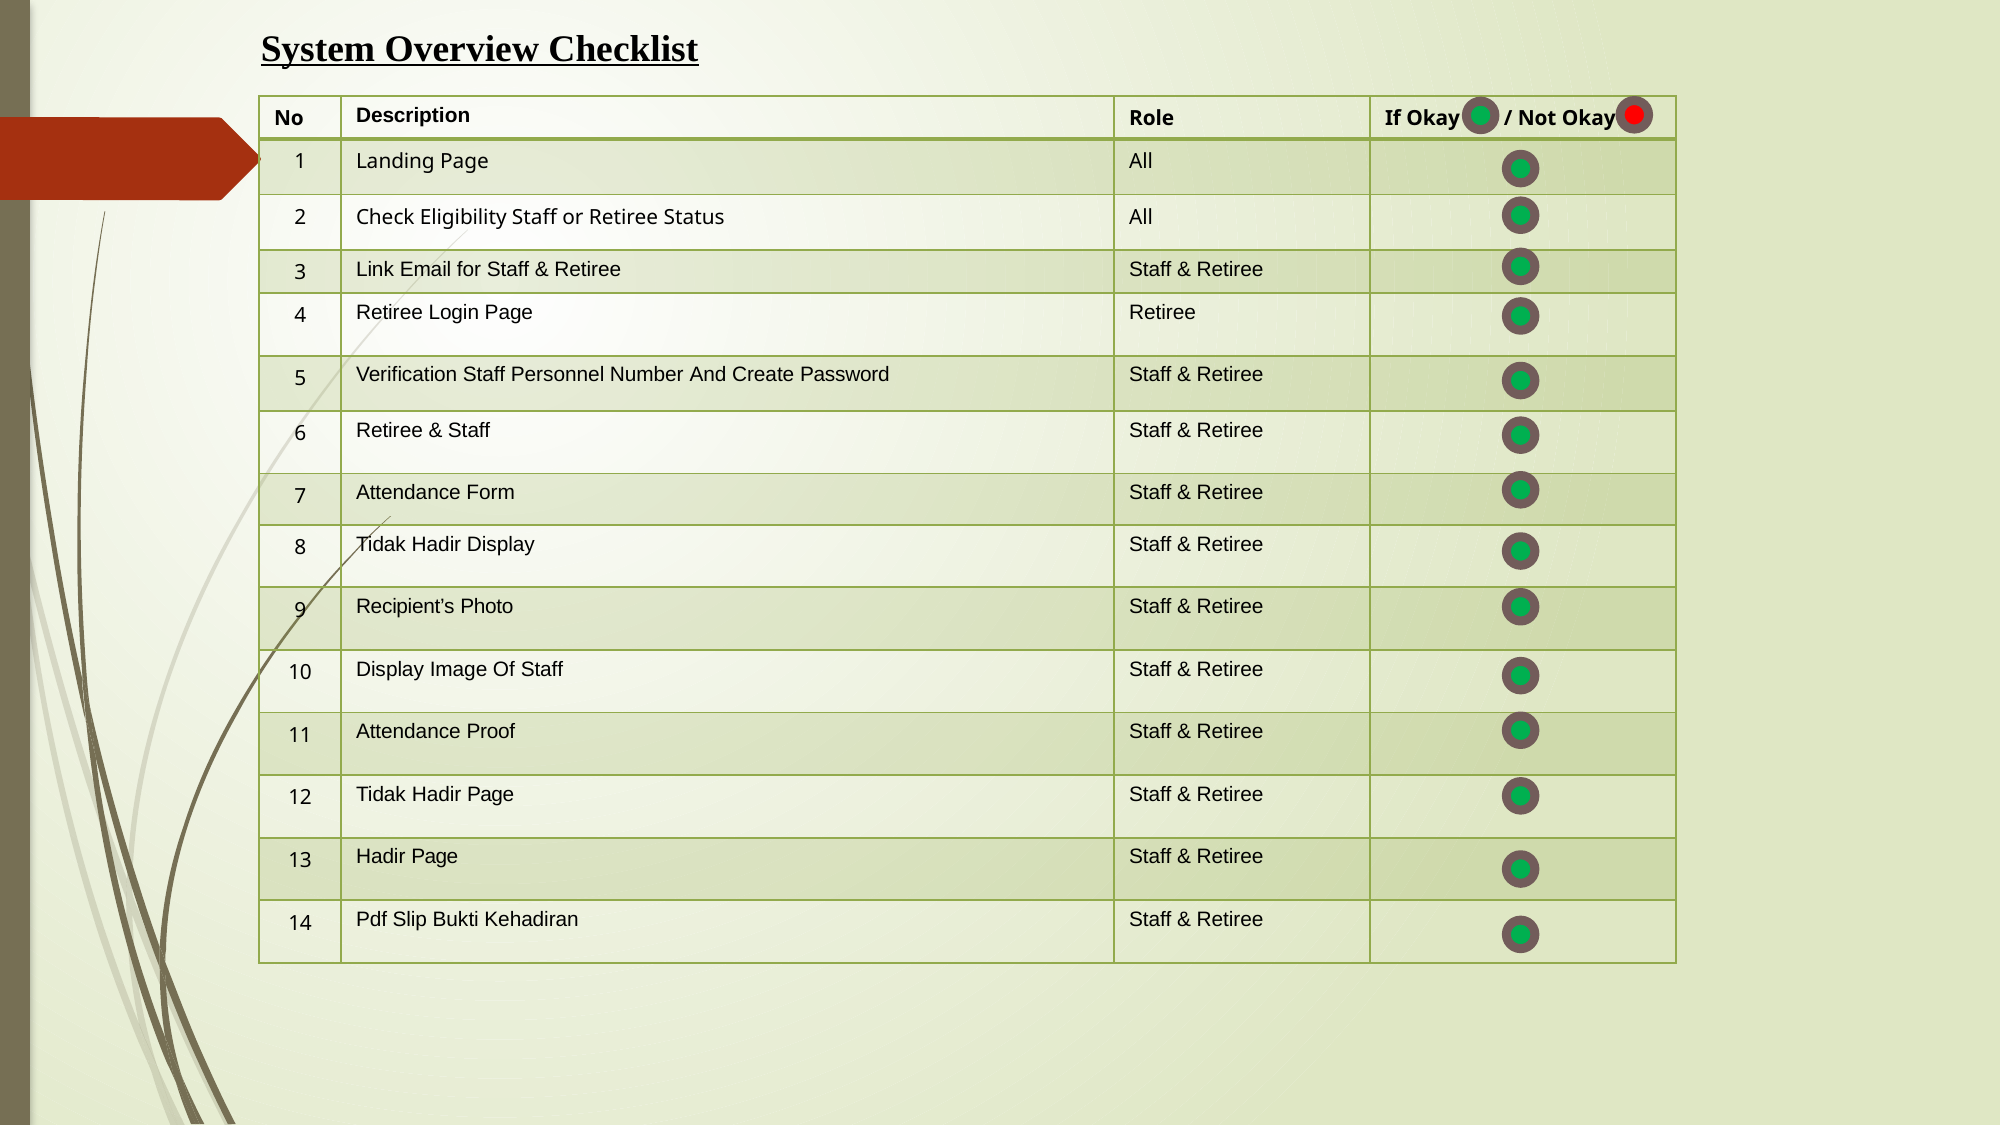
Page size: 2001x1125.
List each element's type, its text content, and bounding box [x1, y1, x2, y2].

text_box [1501, 196, 1540, 234]
table_cell Verification Staff Personnel Number And Create Password [342, 357, 1113, 410]
table_cell Staff & Retiree [1115, 251, 1369, 292]
text_box [1501, 297, 1540, 335]
table_cell Pdf Slip Bukti Kehadiran [342, 901, 1113, 962]
text_box [1501, 777, 1540, 815]
table_cell Staff & Retiree [1115, 776, 1369, 837]
table_header If Okay / Not Okay [1371, 97, 1675, 137]
text_box [1501, 711, 1540, 749]
table_cell 7 [260, 474, 340, 524]
table_cell [1371, 901, 1675, 962]
table_cell Staff & Retiree [1115, 474, 1369, 524]
table_cell [1371, 713, 1675, 774]
text_box [1501, 915, 1540, 954]
text_box [1501, 850, 1540, 888]
text_box [1615, 96, 1654, 134]
table_cell [1371, 412, 1675, 473]
table_cell 10 [260, 651, 340, 712]
table_cell 9 [260, 588, 340, 649]
table_cell [1371, 776, 1675, 837]
table_cell [1371, 195, 1675, 249]
table_cell Staff & Retiree [1115, 901, 1369, 962]
table_cell Attendance Proof [342, 713, 1113, 774]
table_header No [260, 97, 340, 137]
table_cell Link Email for Staff & Retiree [342, 251, 1113, 292]
table_cell All [1115, 141, 1369, 194]
table_cell [1371, 294, 1675, 355]
table_header Description [342, 97, 1113, 137]
text_box [1501, 656, 1540, 695]
table_cell Staff & Retiree [1115, 412, 1369, 473]
table_cell Staff & Retiree [1115, 651, 1369, 712]
table_cell 12 [260, 776, 340, 837]
table_cell Staff & Retiree [1115, 357, 1369, 410]
table_cell Retiree Login Page [342, 294, 1113, 355]
table_cell Check Eligibility Staff or Retiree Status [342, 195, 1113, 249]
table_cell [1371, 251, 1675, 292]
table_cell 8 [260, 526, 340, 586]
text_box [1501, 247, 1540, 286]
table_cell All [1115, 195, 1369, 249]
table_cell Staff & Retiree [1115, 713, 1369, 774]
table_cell 13 [260, 839, 340, 899]
table_cell 1 [260, 141, 340, 194]
table_cell Hadir Page [342, 839, 1113, 899]
table_cell [1371, 141, 1675, 194]
table_cell Retiree & Staff [342, 412, 1113, 473]
text_box [1501, 588, 1540, 626]
table_cell [1371, 526, 1675, 586]
table_cell Staff & Retiree [1115, 588, 1369, 649]
table_cell Tidak Hadir Display [342, 526, 1113, 586]
table_cell 11 [260, 713, 340, 774]
table_cell [1371, 588, 1675, 649]
table_cell Staff & Retiree [1115, 526, 1369, 586]
table_cell 5 [260, 357, 340, 410]
table_cell Landing Page [342, 141, 1113, 194]
text_box [1501, 416, 1540, 454]
table_cell 3 [260, 251, 340, 292]
table_cell 2 [260, 195, 340, 249]
table_cell Attendance Form [342, 474, 1113, 524]
text_box System Overview Checklist [246, 17, 986, 77]
table_cell Tidak Hadir Page [342, 776, 1113, 837]
table_cell [1371, 474, 1675, 524]
text_box [1501, 471, 1540, 509]
text_box [1501, 532, 1540, 570]
table_cell 6 [260, 412, 340, 473]
text_box [1501, 149, 1540, 188]
table_cell 4 [260, 294, 340, 355]
table_cell 14 [260, 901, 340, 962]
table_cell [1371, 839, 1675, 899]
table_cell Display Image Of Staff [342, 651, 1113, 712]
table_cell Recipient’s Photo [342, 588, 1113, 649]
table_cell [1371, 651, 1675, 712]
table_cell Staff & Retiree [1115, 839, 1369, 899]
table_cell [1371, 357, 1675, 410]
text_box [1501, 361, 1540, 400]
text_box [1461, 96, 1500, 135]
table_header Role [1115, 97, 1369, 137]
table_cell Retiree [1115, 294, 1369, 355]
